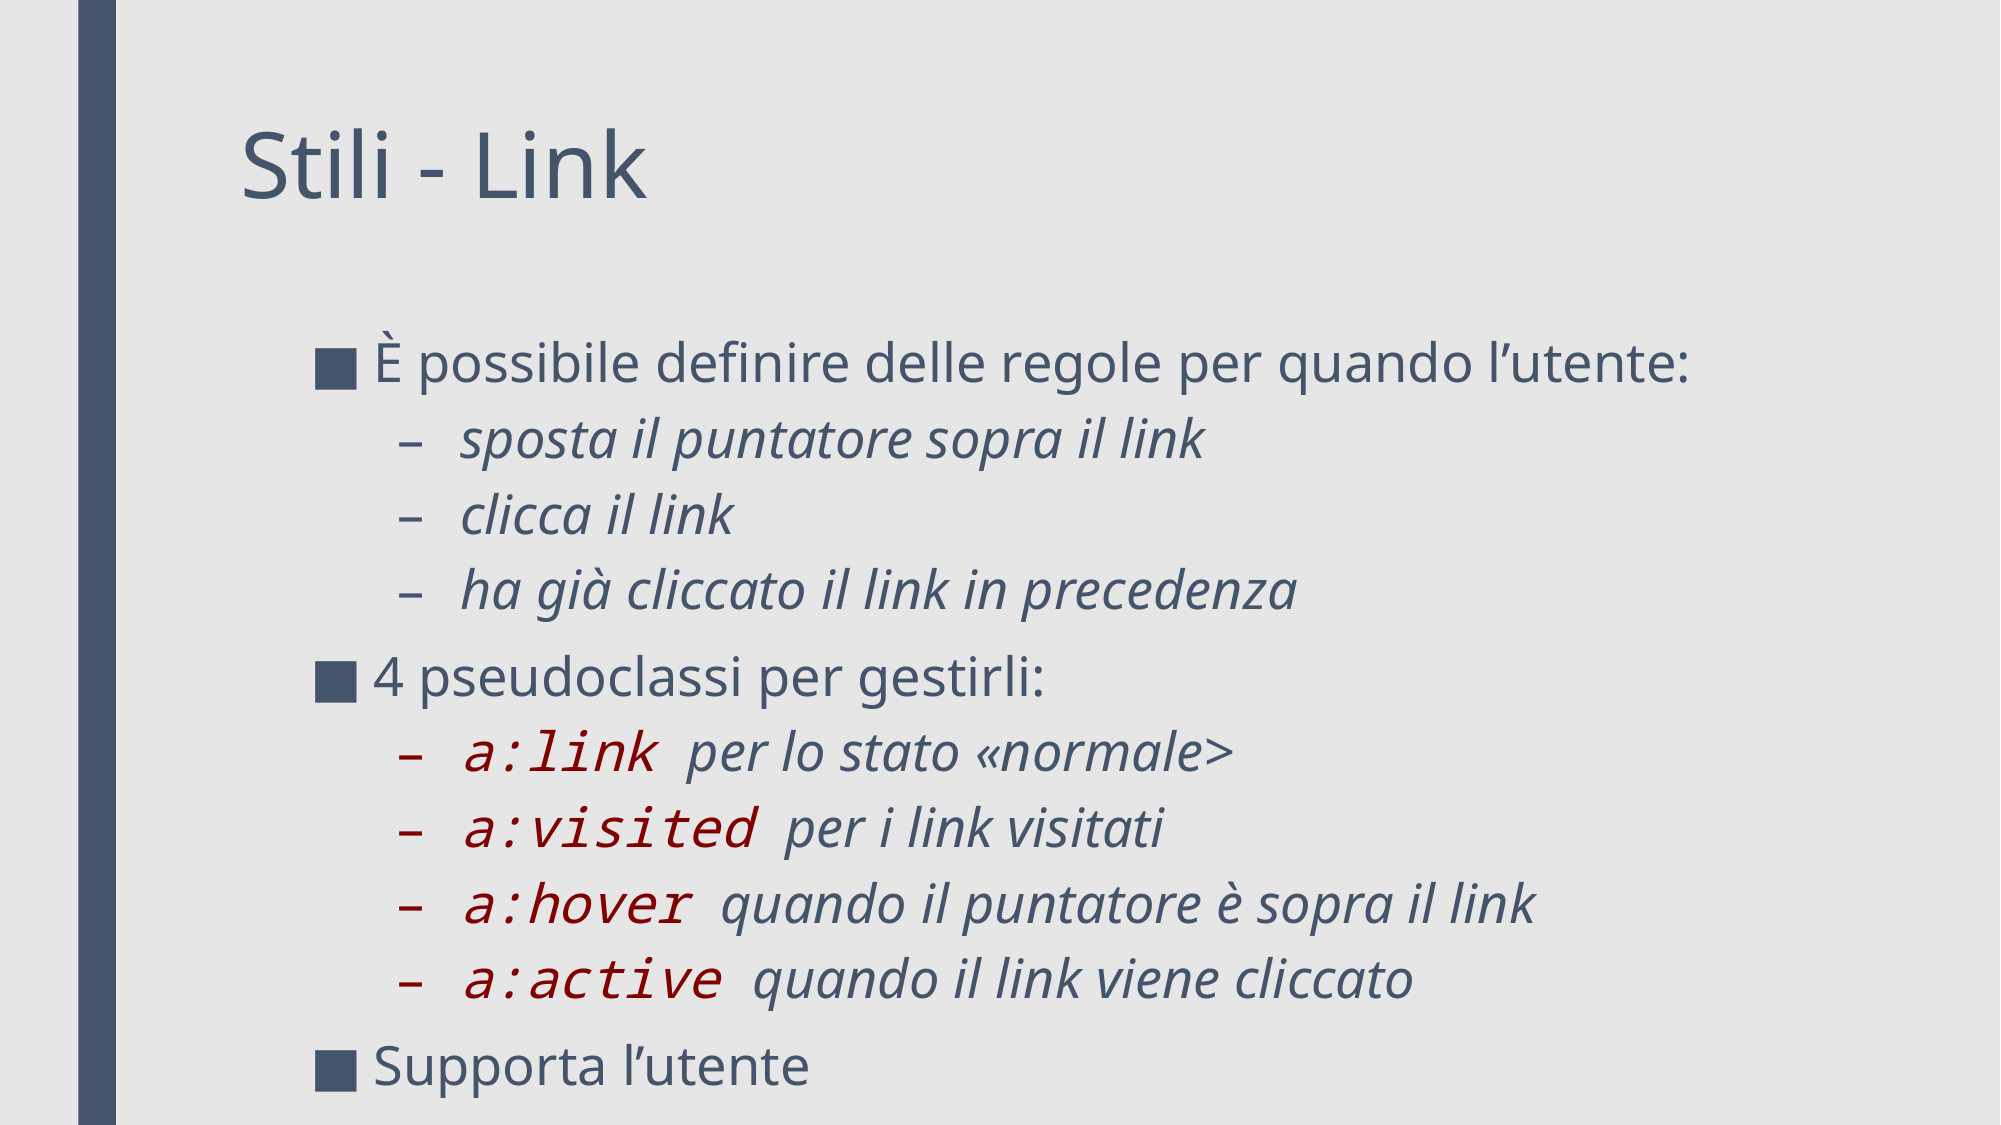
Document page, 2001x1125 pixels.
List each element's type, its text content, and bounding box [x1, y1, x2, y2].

title Stili - Link [225, 112, 1800, 357]
list È possibile definire delle regole per quando l’utente: sposta il puntatore sopra il link clicca il link ha già cliccato il link in precedenza 4 pseudoclassi per gestirli: a:link per lo stato «normale> a:visited per i link visitati a:hover quando il puntatore è sopra il link a:active quando il link viene cliccato Supporta l’utente [295, 326, 2000, 1106]
